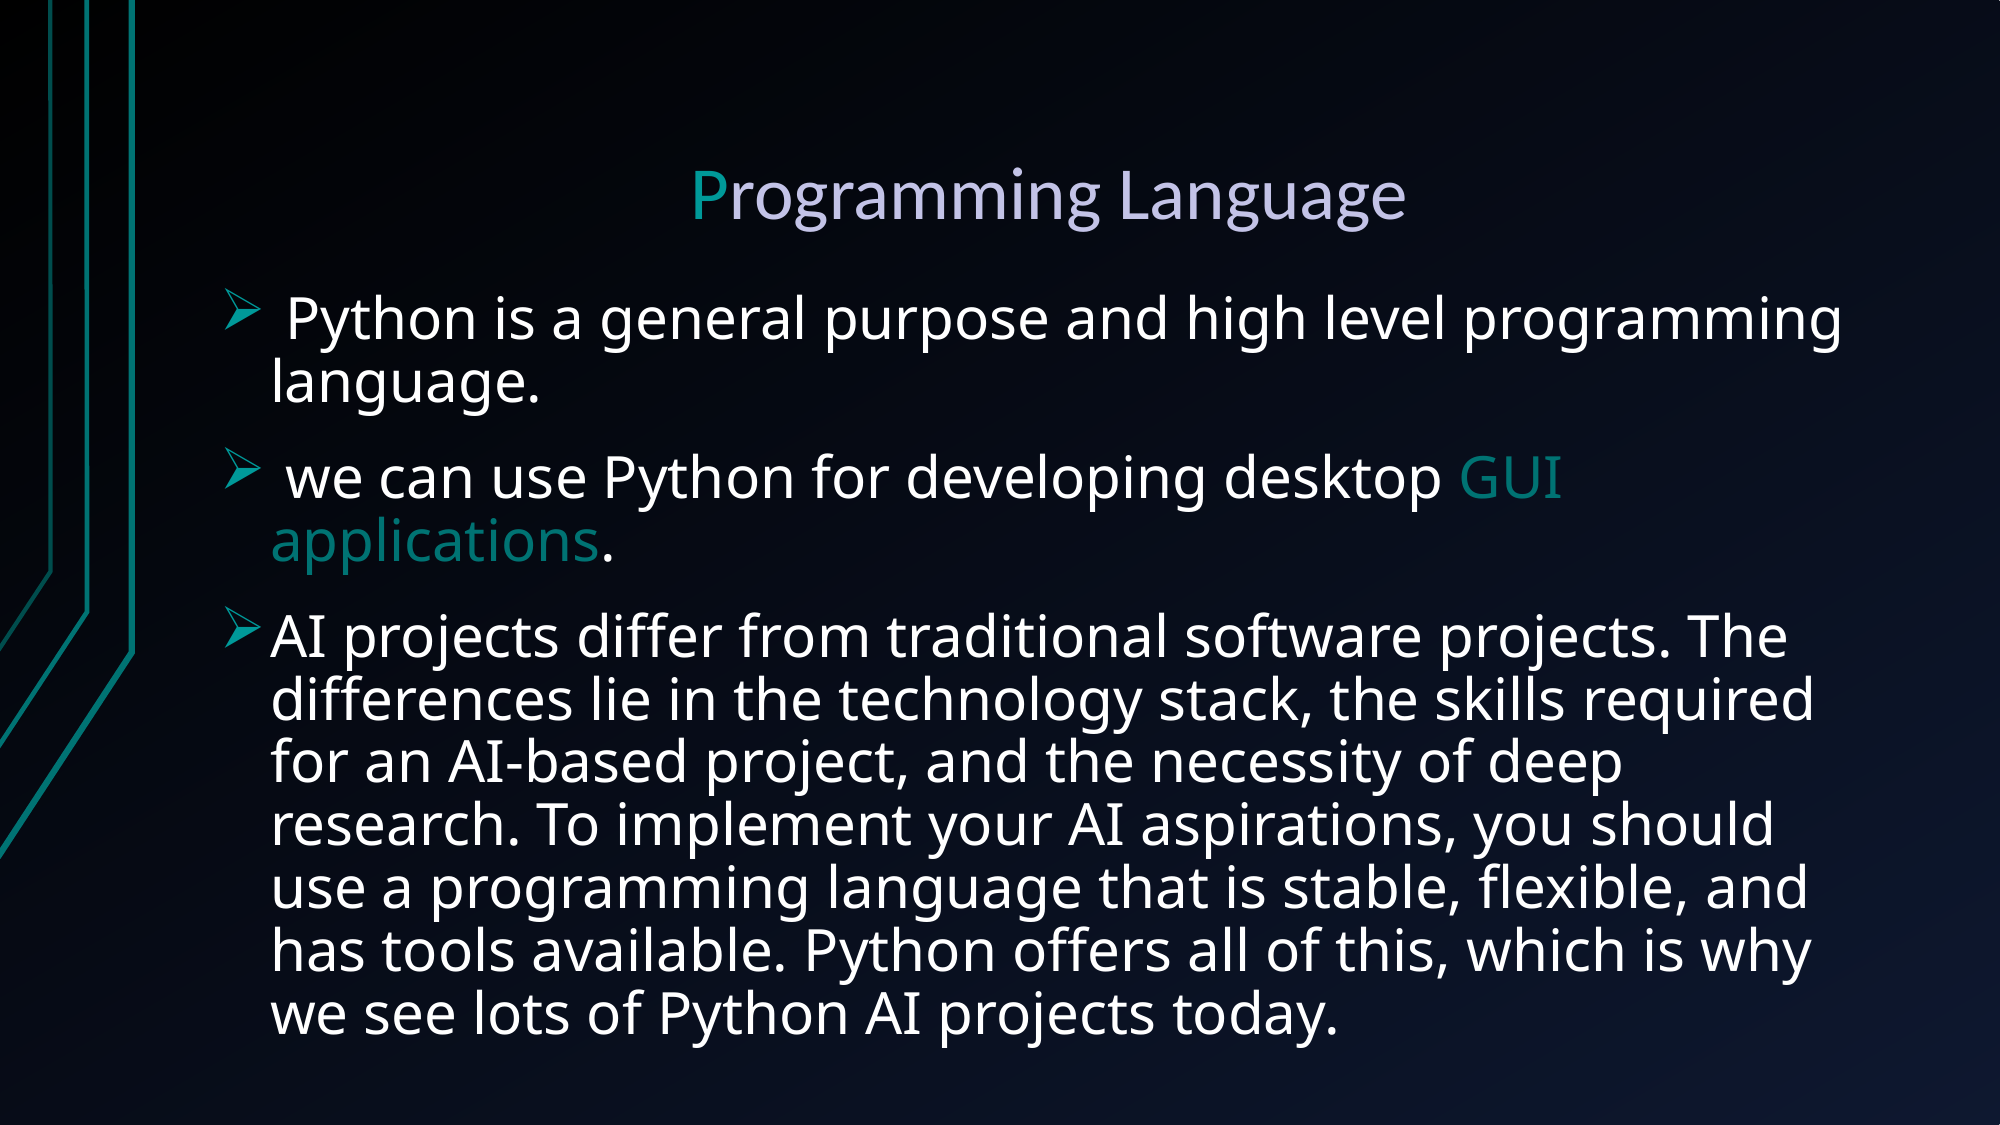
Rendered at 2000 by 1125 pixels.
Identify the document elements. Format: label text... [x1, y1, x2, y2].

title Programming Language [199, 45, 1900, 246]
list Python is a general purpose and high level programming language. we can use Python for developing desktop GUI applications. AI projects differ from traditional software projects. The differences lie in the technology stack, the skills required for an AI-based project, and the necessity of deep research. To implement your AI aspirations, you should use a programming language that is stable, flexible, and has tools available. Python offers all of this, which is why we see lots of Python AI projects today. [199, 279, 1900, 1083]
